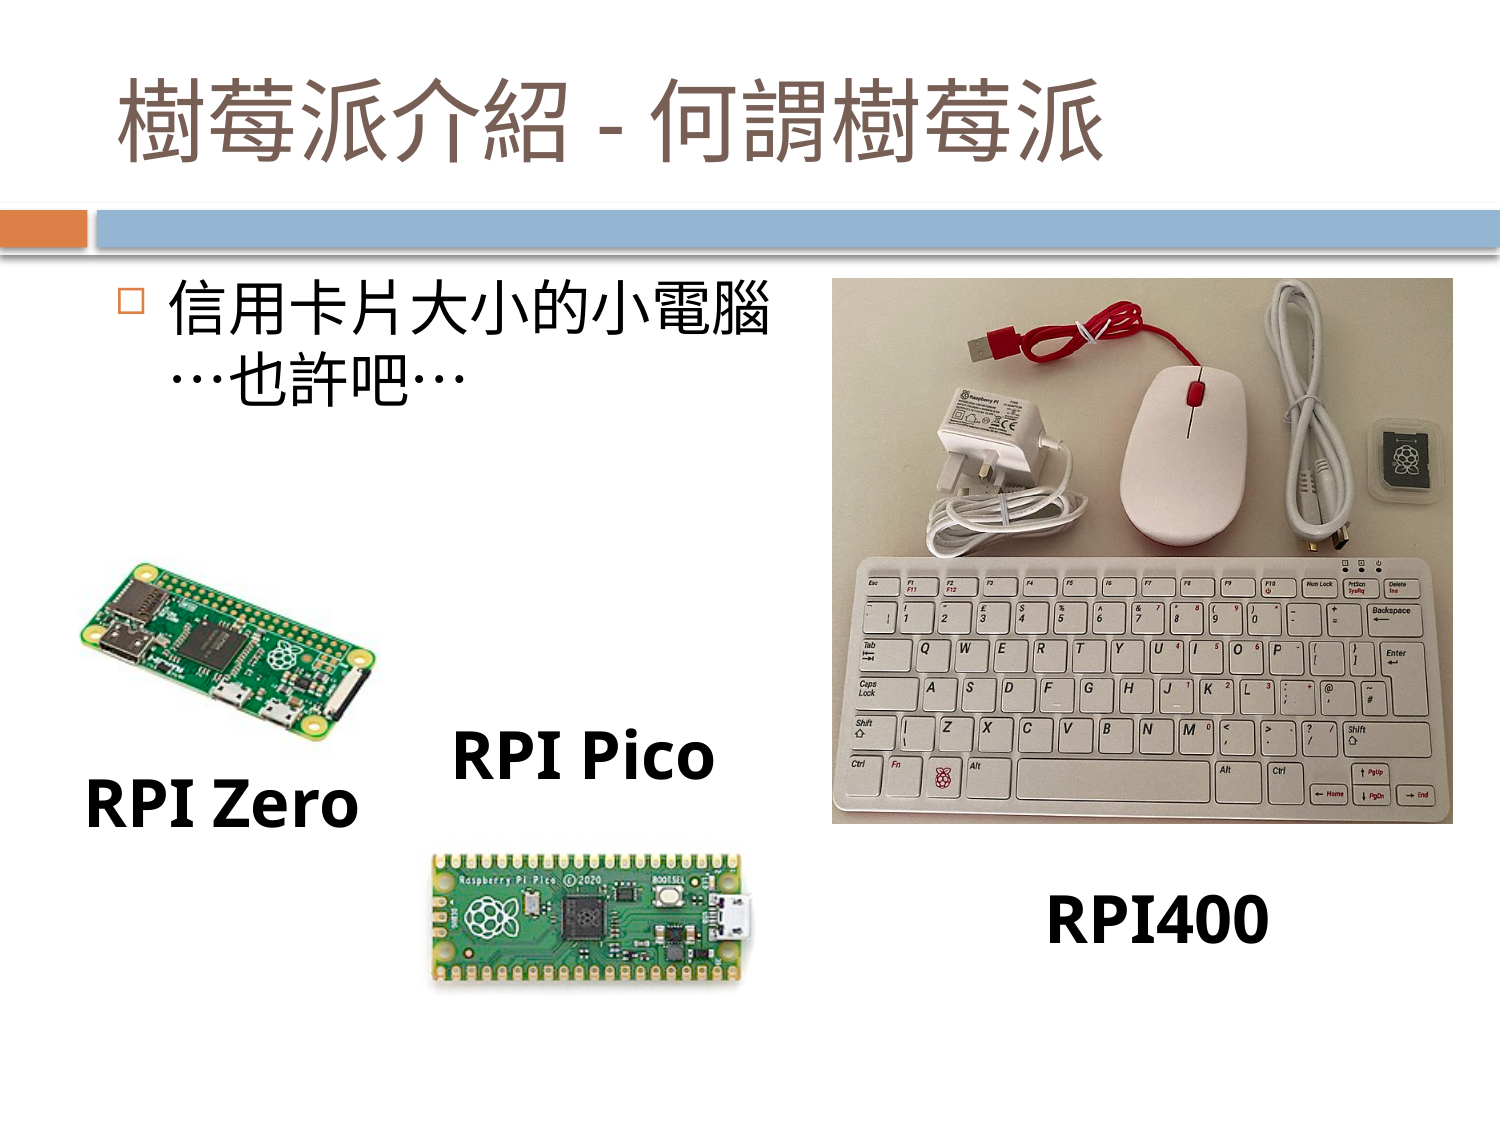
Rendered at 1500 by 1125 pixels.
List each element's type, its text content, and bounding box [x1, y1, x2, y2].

picture [418, 836, 756, 999]
list 信用卡片大小的小電腦 …也許吧… [100, 262, 1438, 1000]
text_box RPI400 [1029, 869, 1286, 965]
text_box RPI Pico [435, 705, 732, 801]
title 樹莓派介紹-何謂樹莓派 [100, 37, 1438, 200]
picture [64, 550, 389, 760]
text_box RPI Zero [68, 770, 376, 849]
picture [832, 278, 1454, 824]
